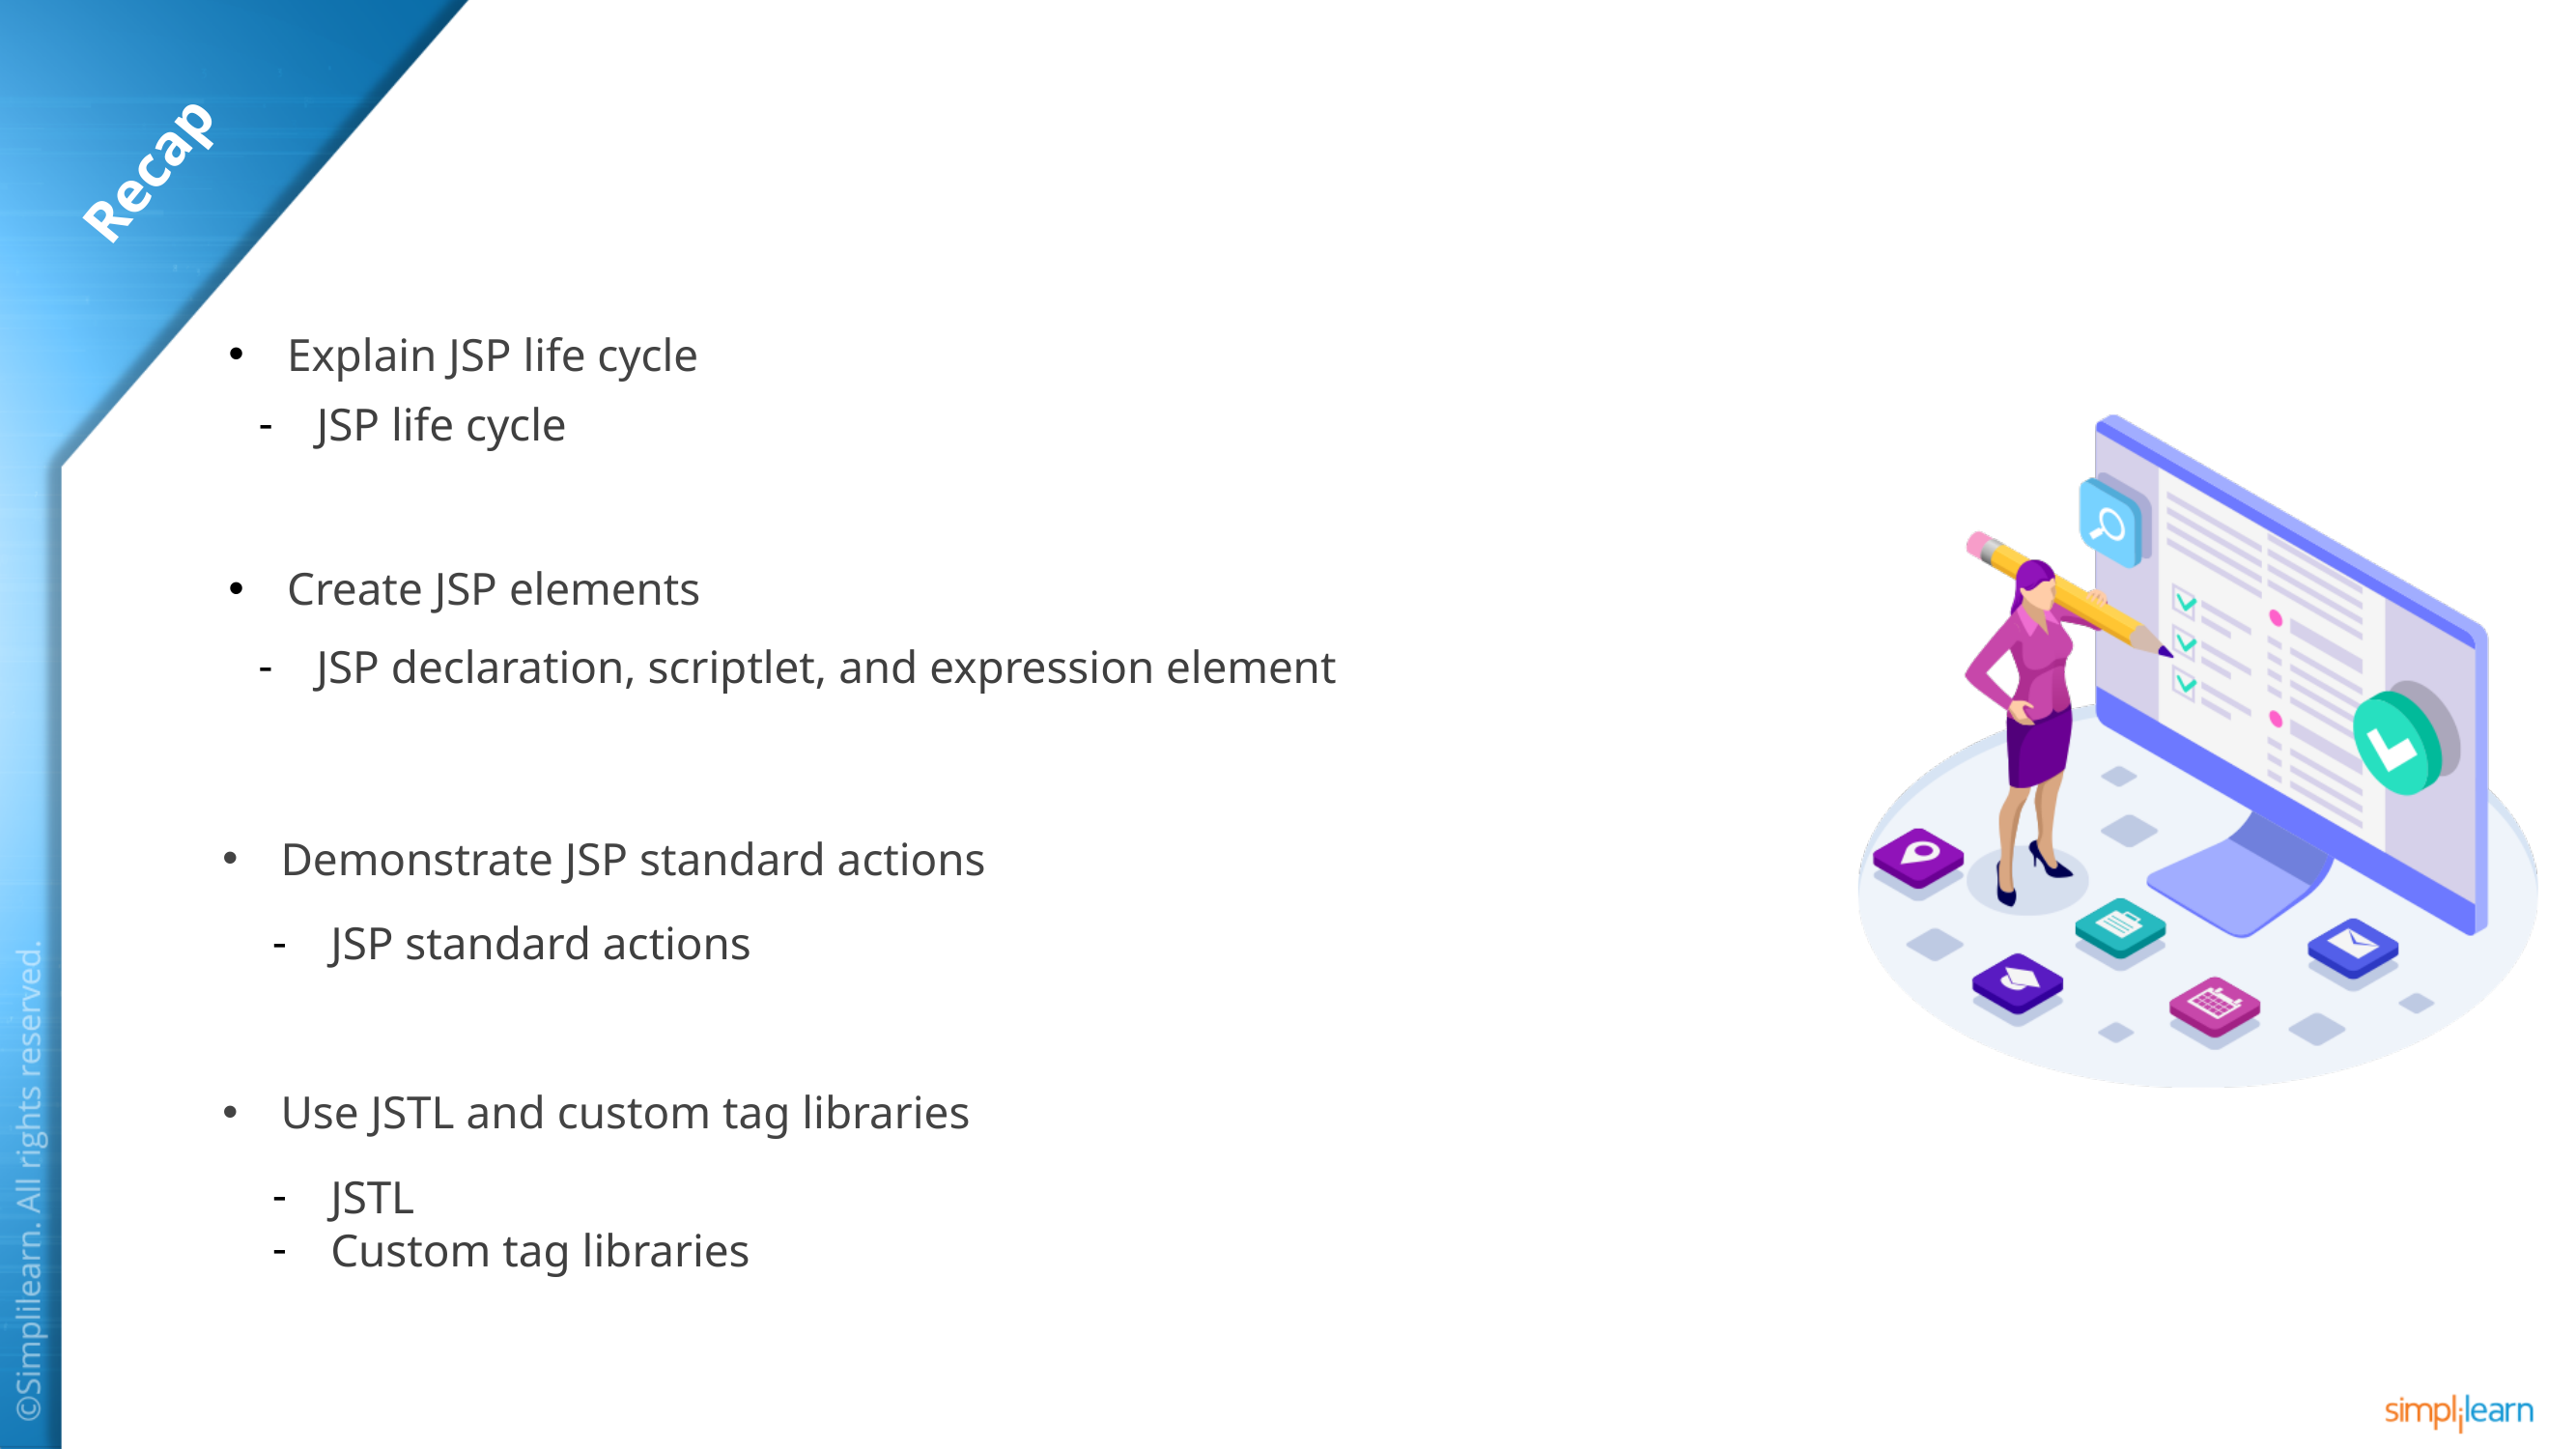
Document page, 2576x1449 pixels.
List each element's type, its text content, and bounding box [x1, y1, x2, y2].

text_box JSTL Custom tag libraries [243, 1161, 1173, 1314]
text_box Use JSTL and custom tag libraries [190, 1075, 1640, 1149]
text_box JSP life cycle [229, 390, 921, 542]
text_box Demonstrate JSP standard actions [190, 821, 1640, 895]
text_box Explain JSP life cycle [196, 317, 1646, 390]
text_box JSP standard actions [243, 908, 1173, 1061]
text_box Create JSP elements [196, 552, 1646, 625]
picture [0, 0, 2576, 1449]
text_box JSP declaration, scriptlet, and expression element [229, 632, 1507, 809]
